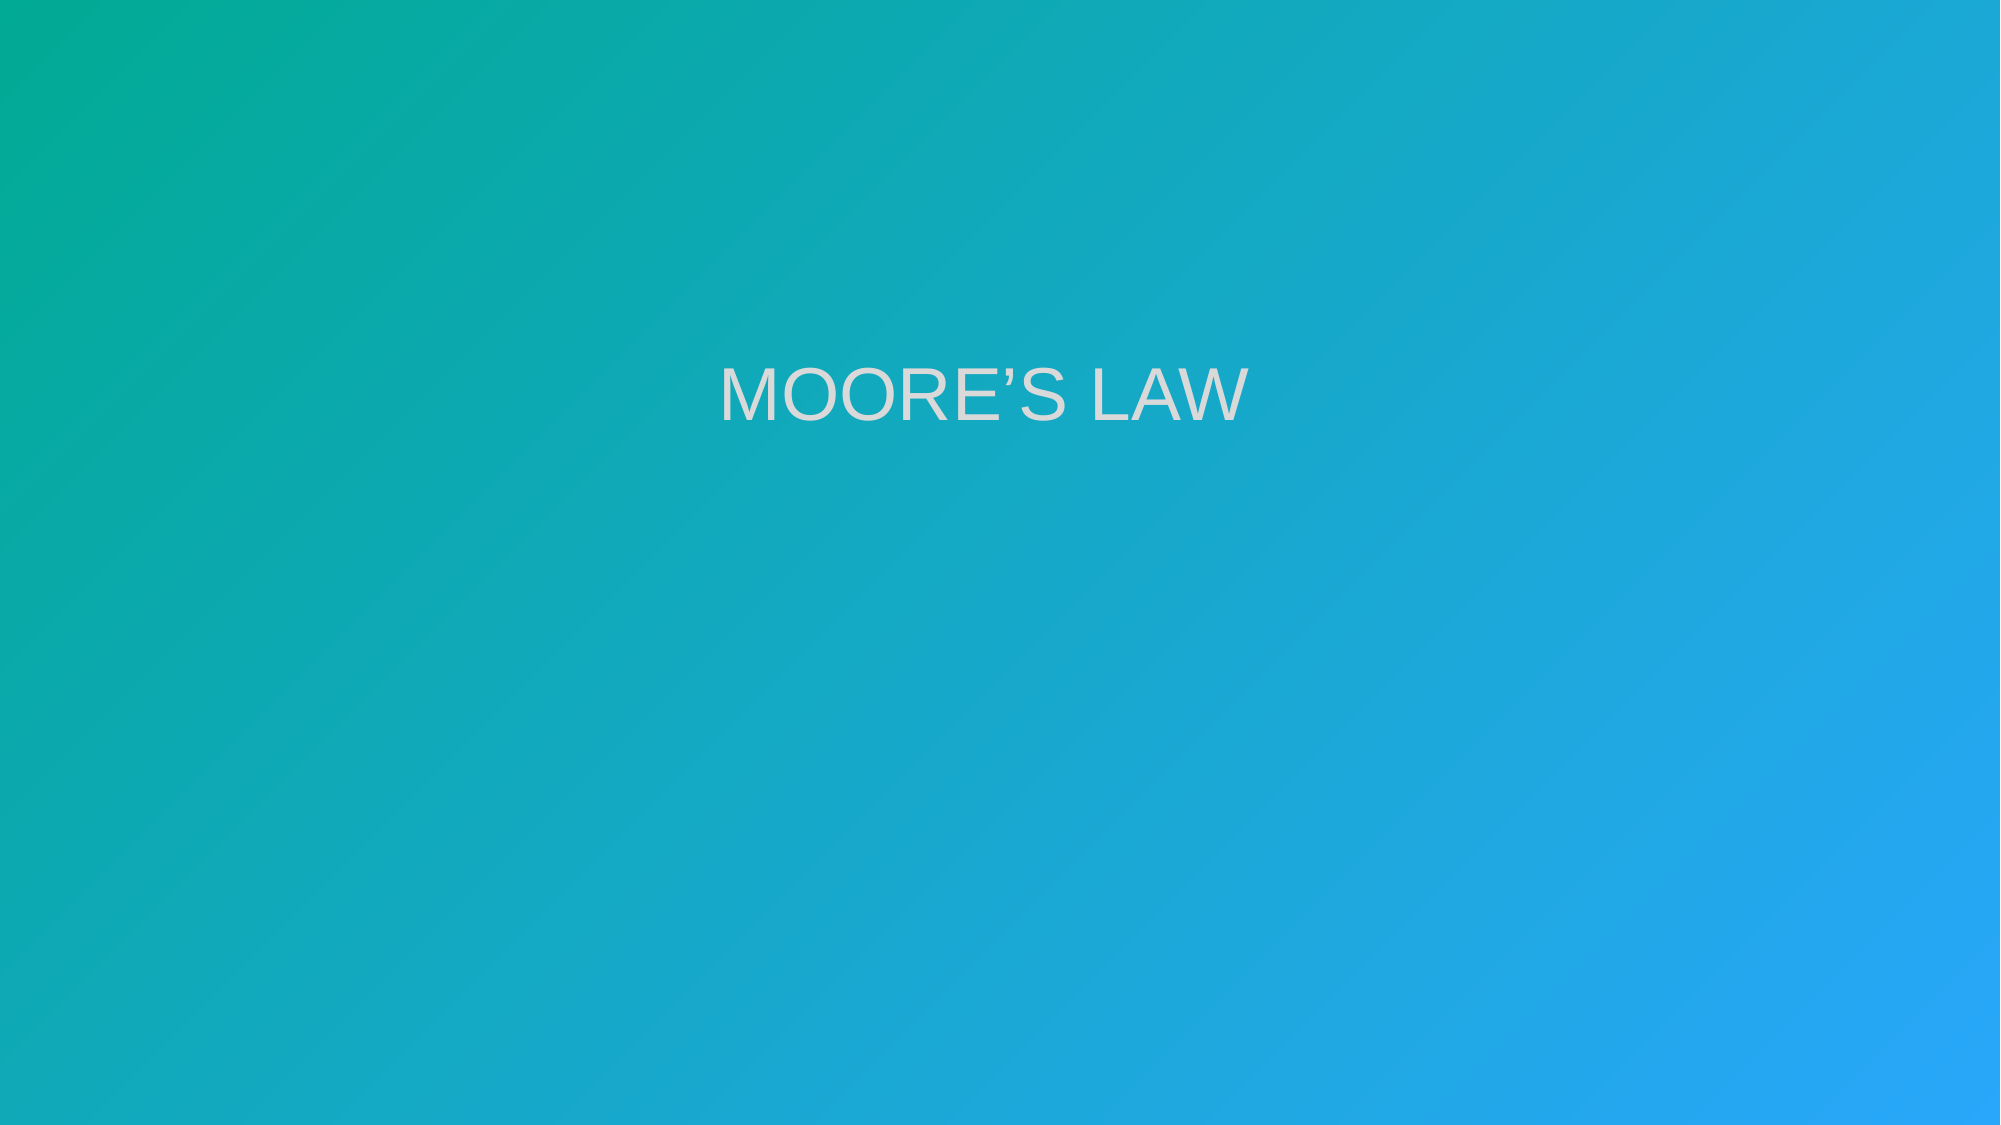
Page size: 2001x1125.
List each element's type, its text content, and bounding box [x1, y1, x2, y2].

text_box MOORE’S LAW [704, 337, 1265, 443]
